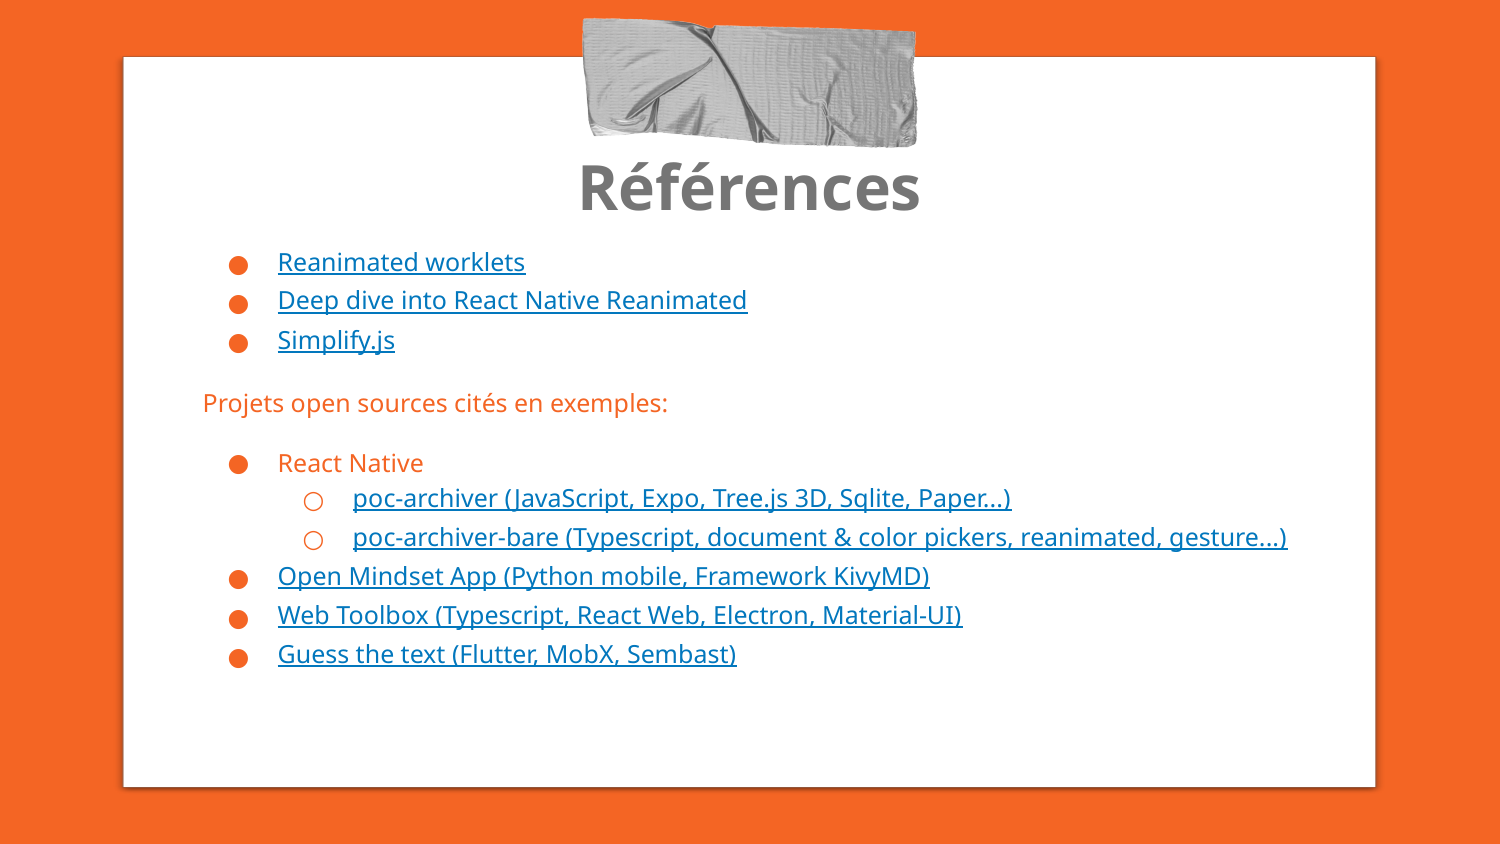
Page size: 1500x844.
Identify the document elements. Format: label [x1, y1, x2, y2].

picture [73, 16, 1427, 818]
